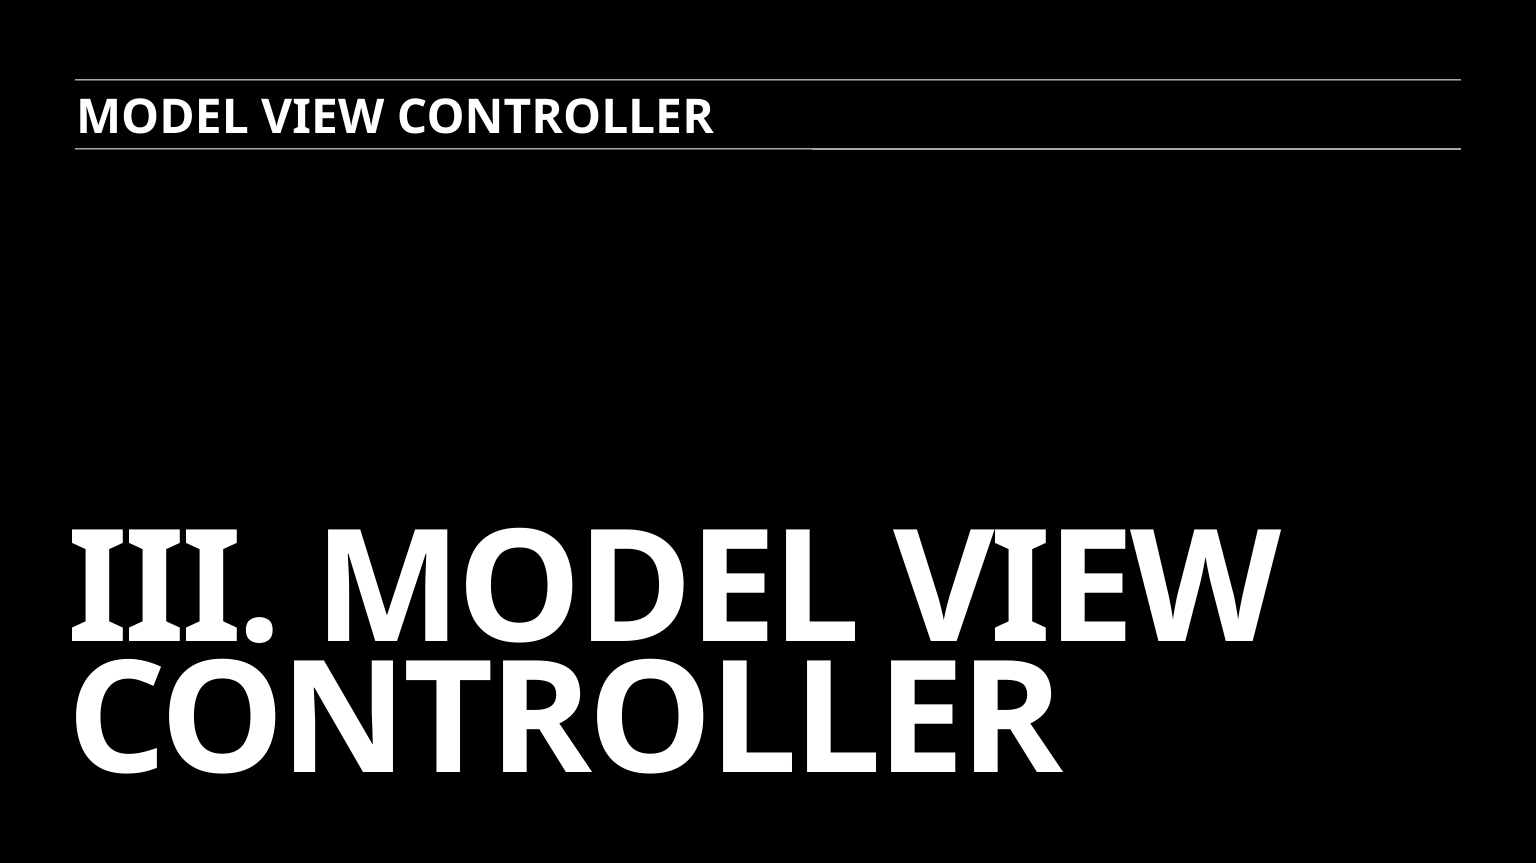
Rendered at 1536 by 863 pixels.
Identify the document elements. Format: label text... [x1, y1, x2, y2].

title III. Model View Controller [57, 531, 1468, 832]
list MODEL VIEW CONTROLLER [60, 81, 1111, 132]
